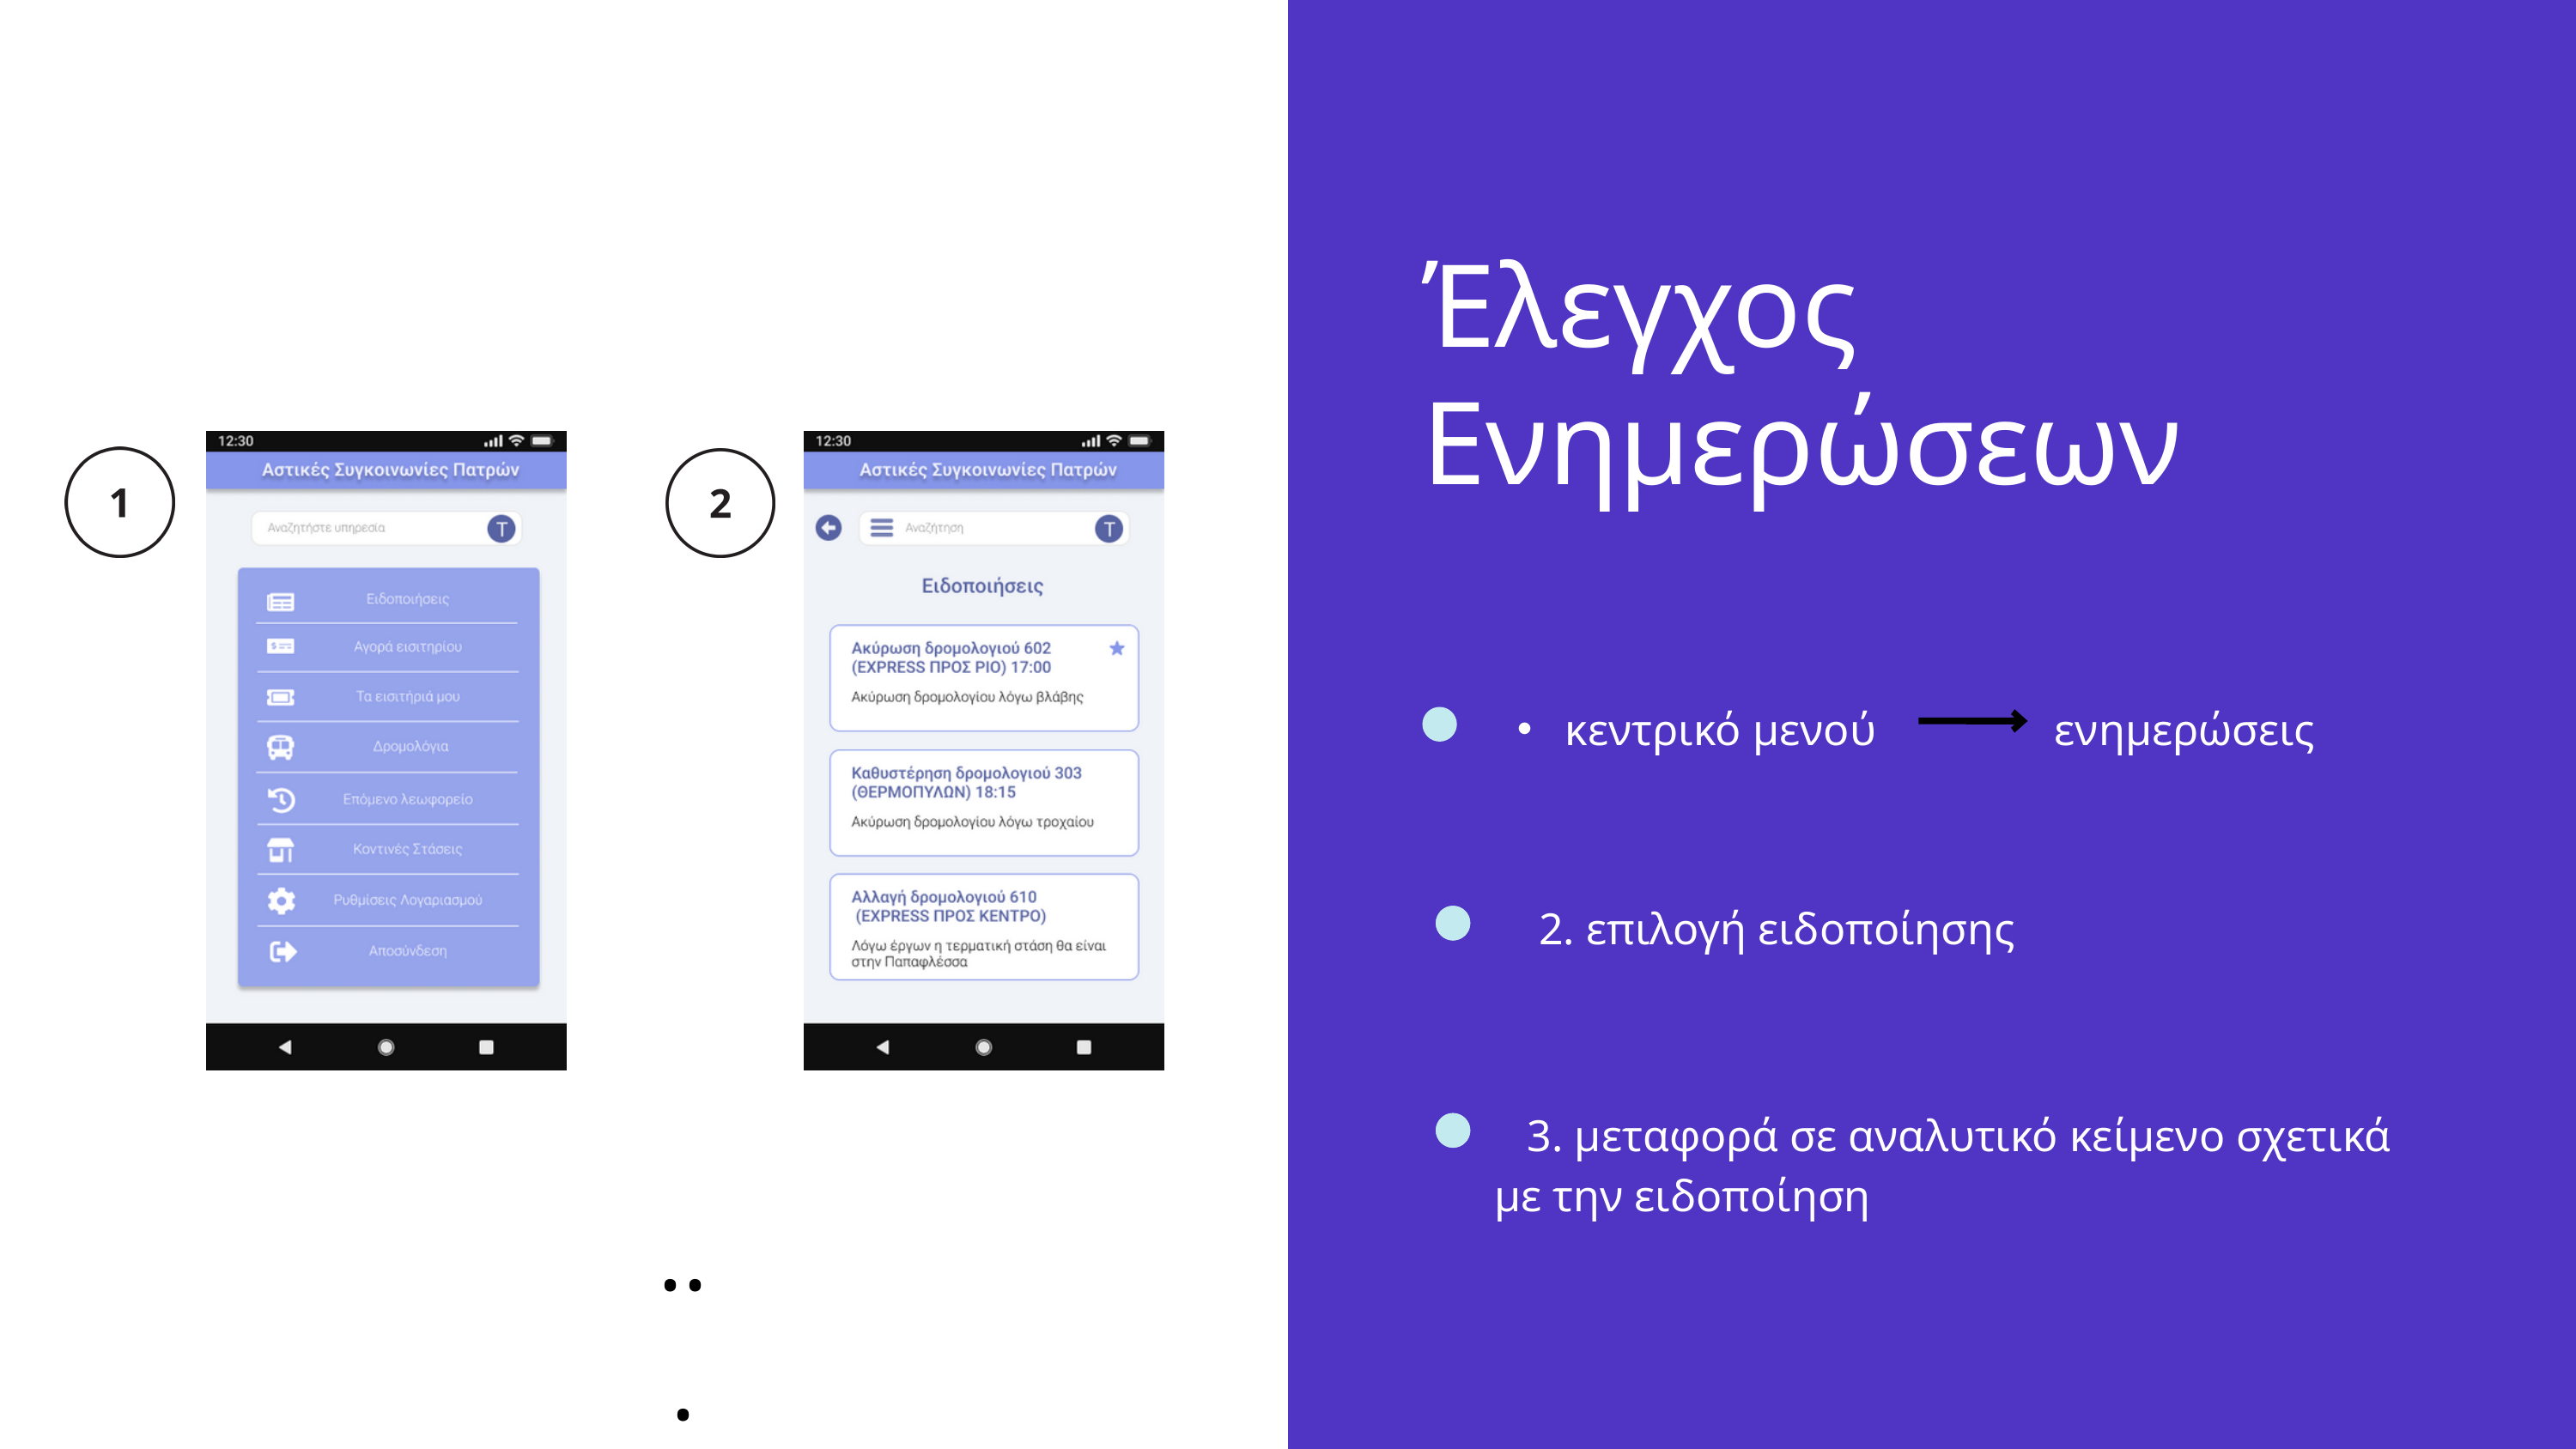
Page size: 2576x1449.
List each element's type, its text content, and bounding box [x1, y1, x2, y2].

picture [64, 446, 175, 558]
text_box Έλεγχος Ενημερώσεων [1422, 233, 2432, 508]
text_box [1435, 897, 2432, 949]
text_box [1435, 1105, 2432, 1216]
text_box [1288, 0, 2576, 1449]
picture [804, 430, 1164, 1070]
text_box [1422, 699, 2418, 750]
picture [665, 448, 775, 558]
text_box ... [646, 1179, 720, 1440]
picture [206, 430, 567, 1070]
